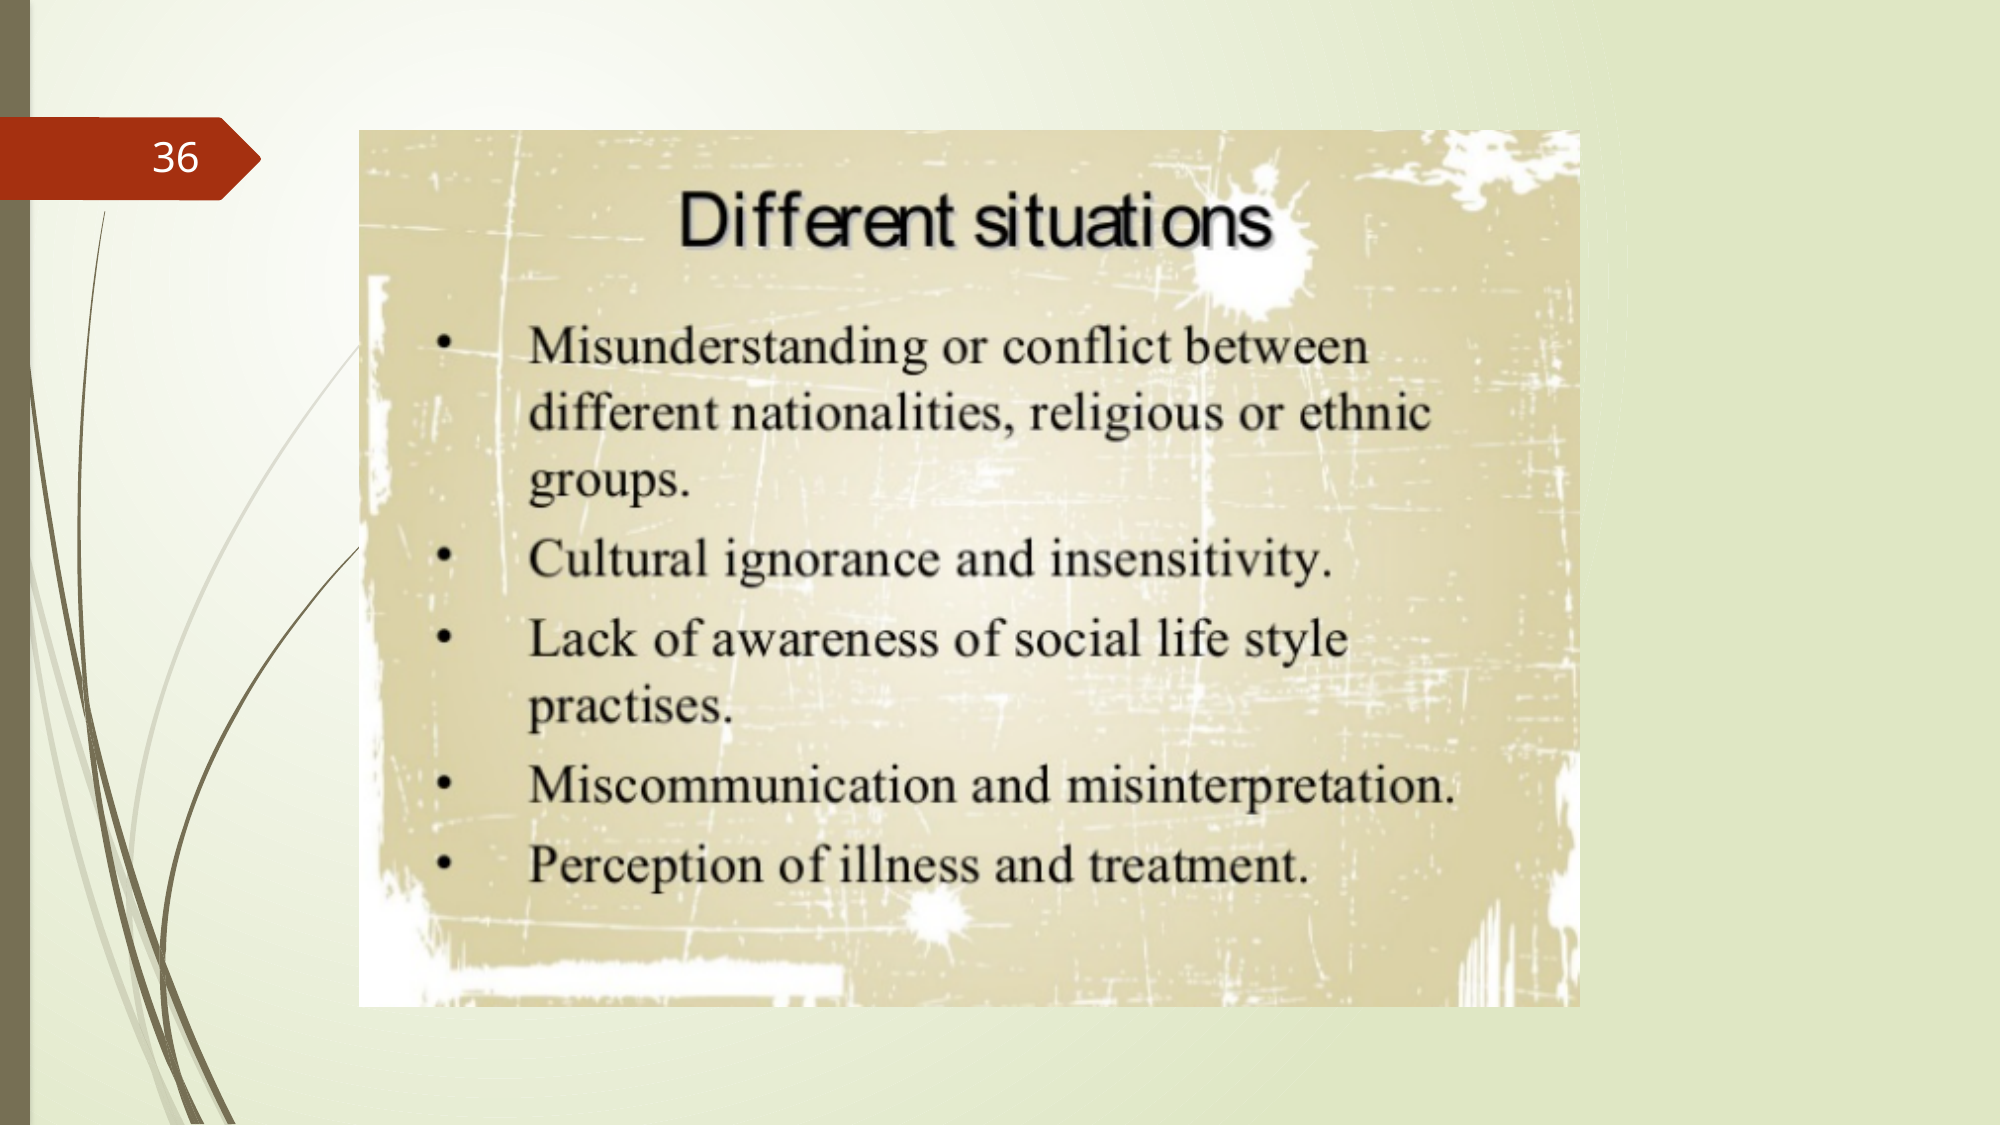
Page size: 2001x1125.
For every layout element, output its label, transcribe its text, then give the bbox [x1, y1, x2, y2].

picture [358, 130, 1580, 1007]
slide_number 36 [87, 129, 216, 190]
